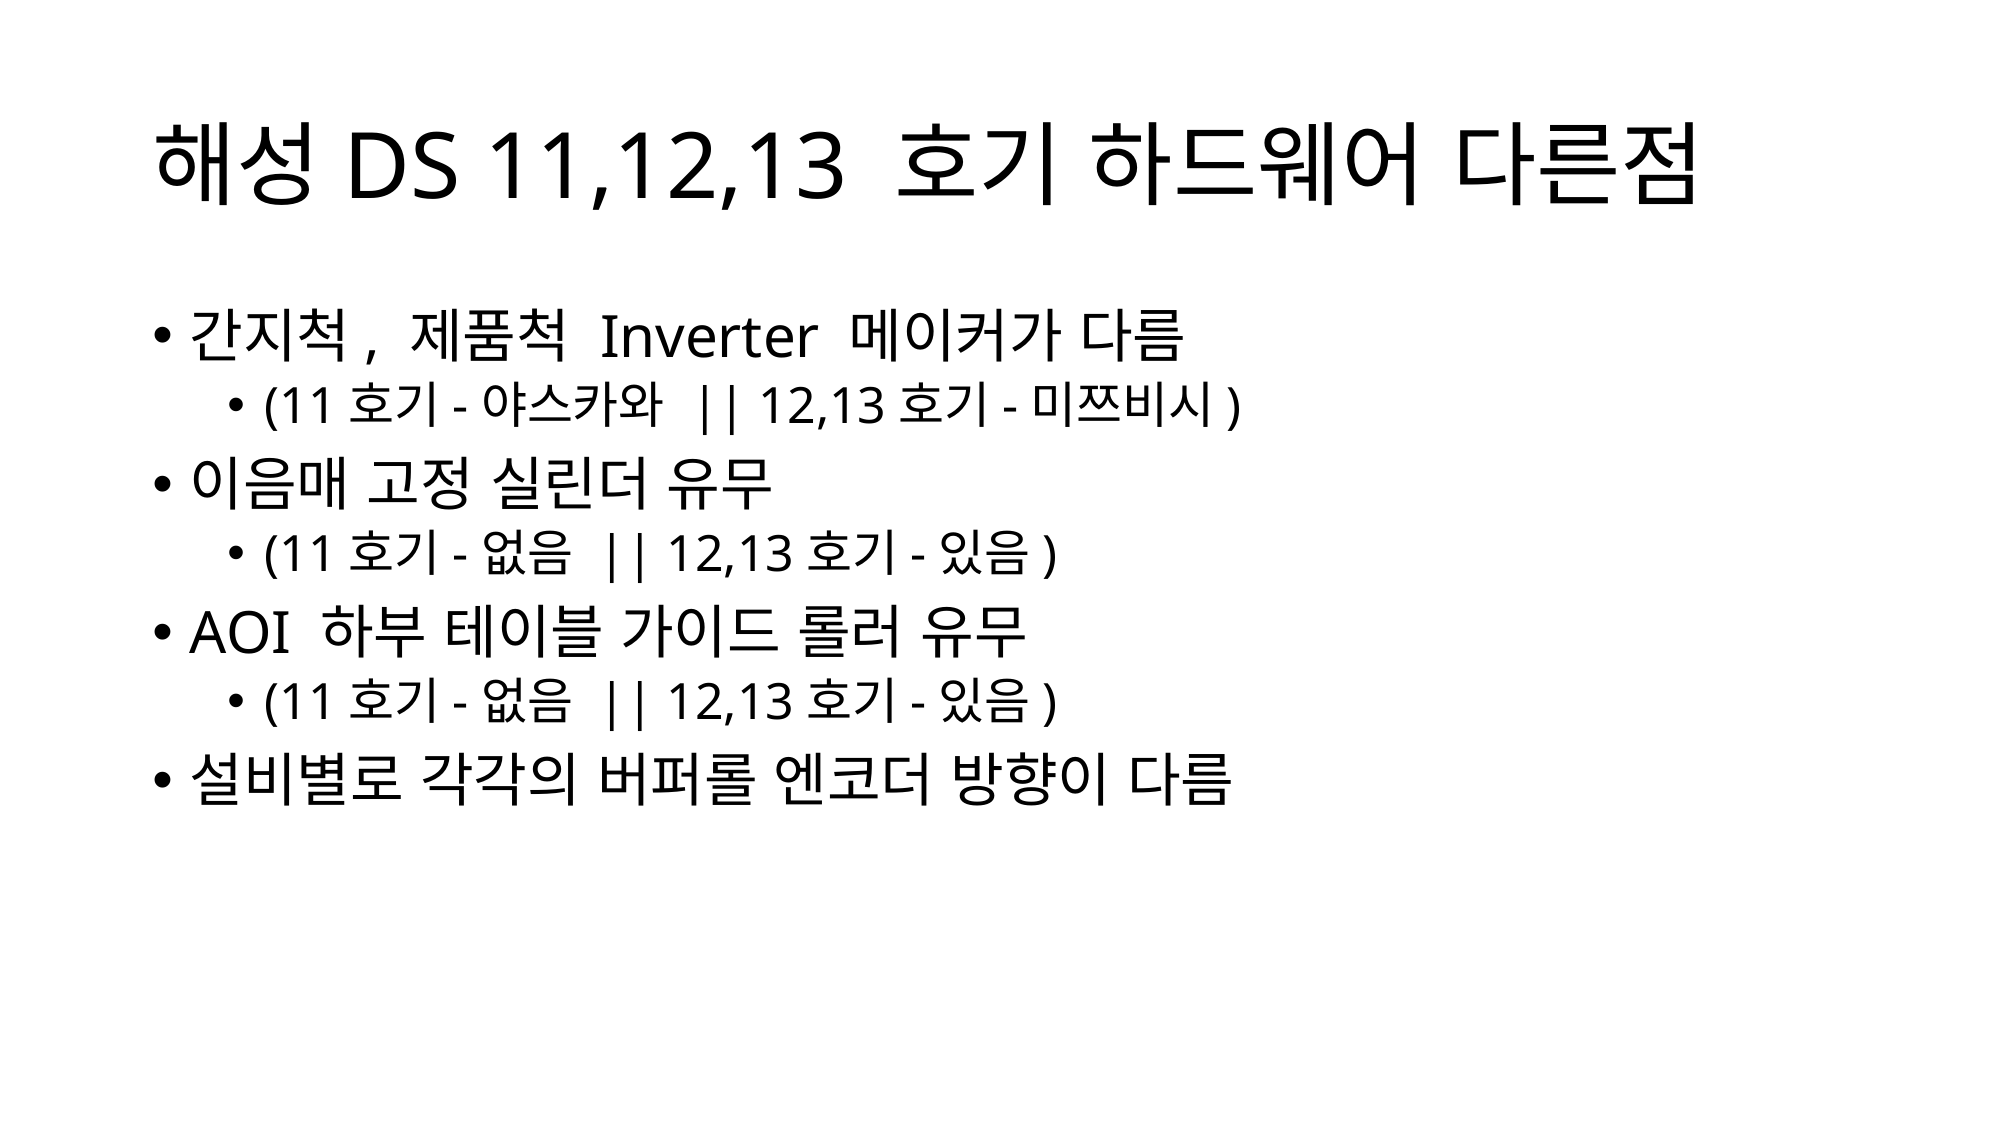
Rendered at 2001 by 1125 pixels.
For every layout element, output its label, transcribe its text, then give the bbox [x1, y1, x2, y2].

title 해성DS 11,12,13 호기 하드웨어 다른점 [137, 59, 1863, 278]
list 간지척, 제품척 Inverter 메이커가 다름 (11호기-야스카와 || 12,13호기-미쯔비시) 이음매 고정 실린더 유무 (11호기-없음 || 12,13호기-있음) AOI 하부 테이블 가이드 롤러 유무 (11호기-없음 || 12,13호기-있음) 설비별로 각각의 버퍼롤 엔코더 방향이 다름 [137, 299, 1863, 1014]
